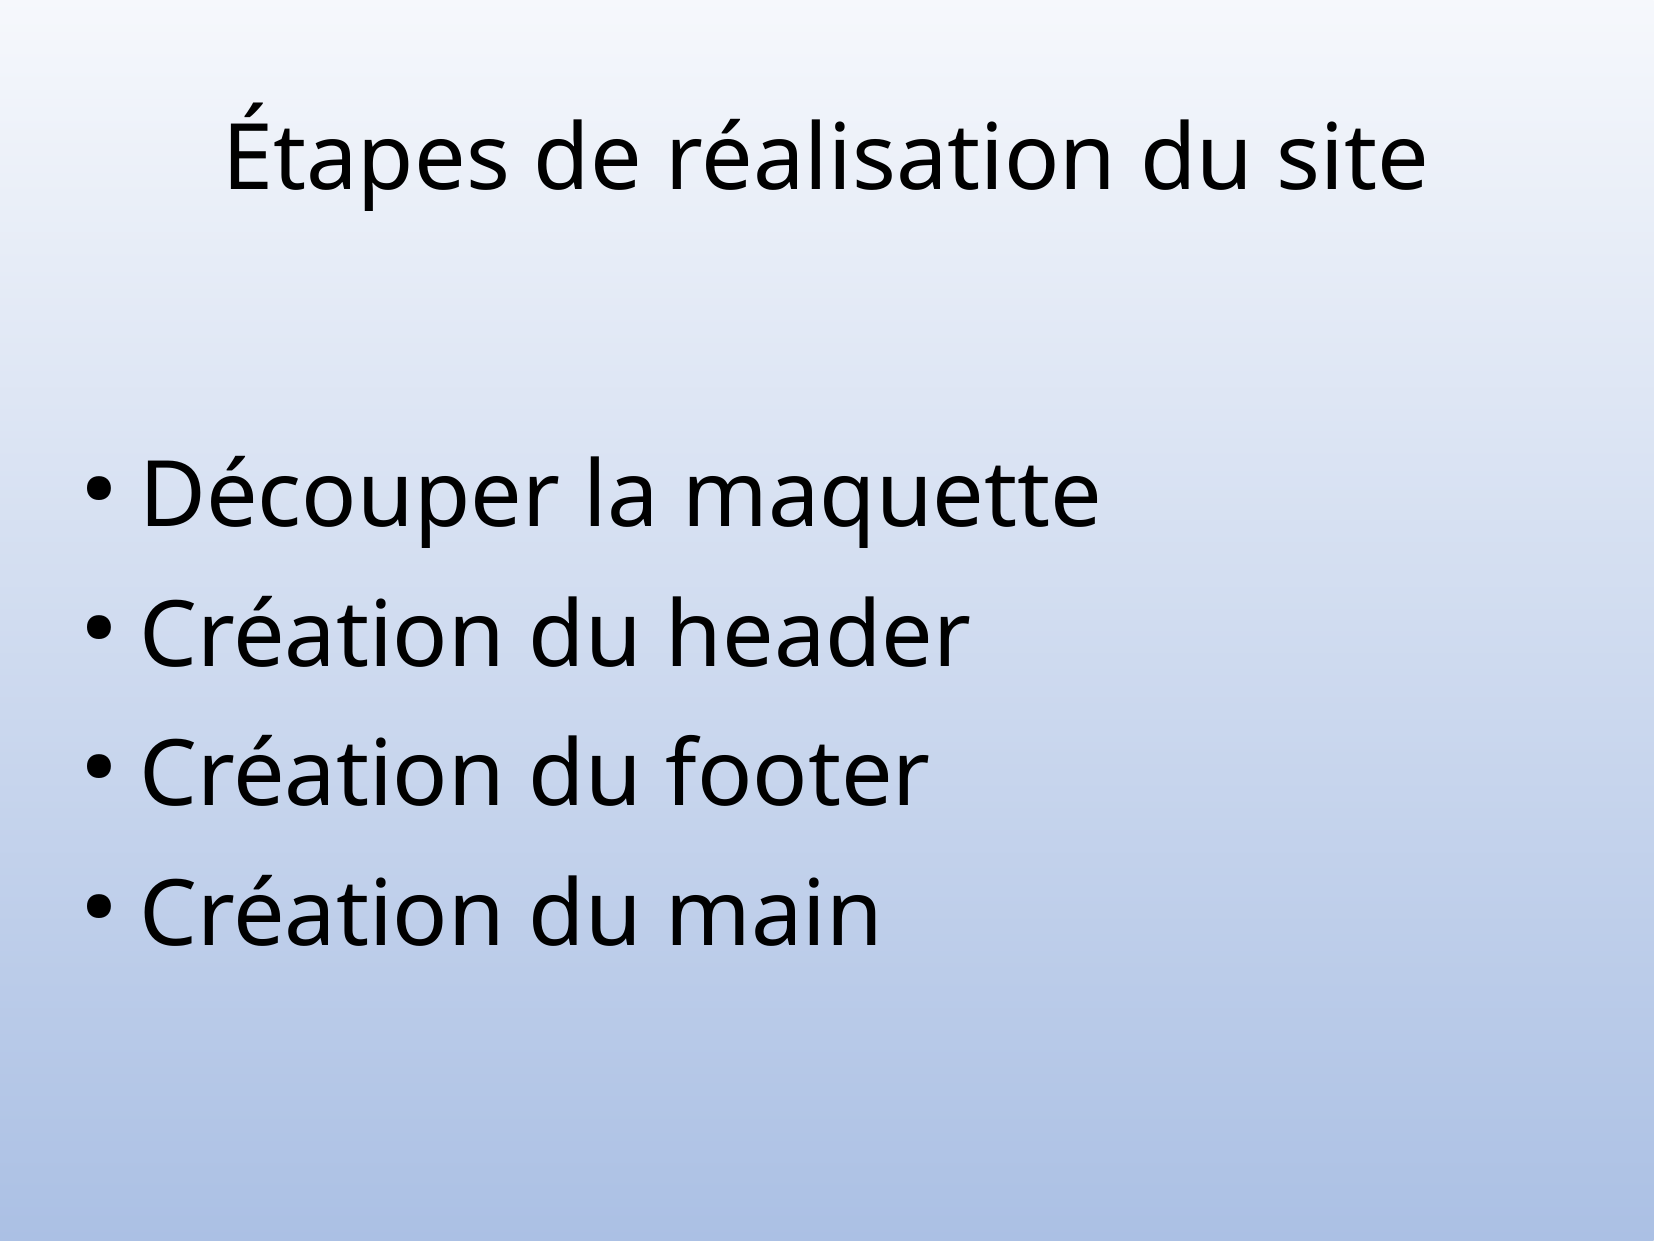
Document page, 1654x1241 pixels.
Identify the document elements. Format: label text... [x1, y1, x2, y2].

list Découper la maquette Création du header Création du footer Création du main [82, 290, 1571, 1109]
title Étapes de réalisation du site [82, 49, 1571, 257]
